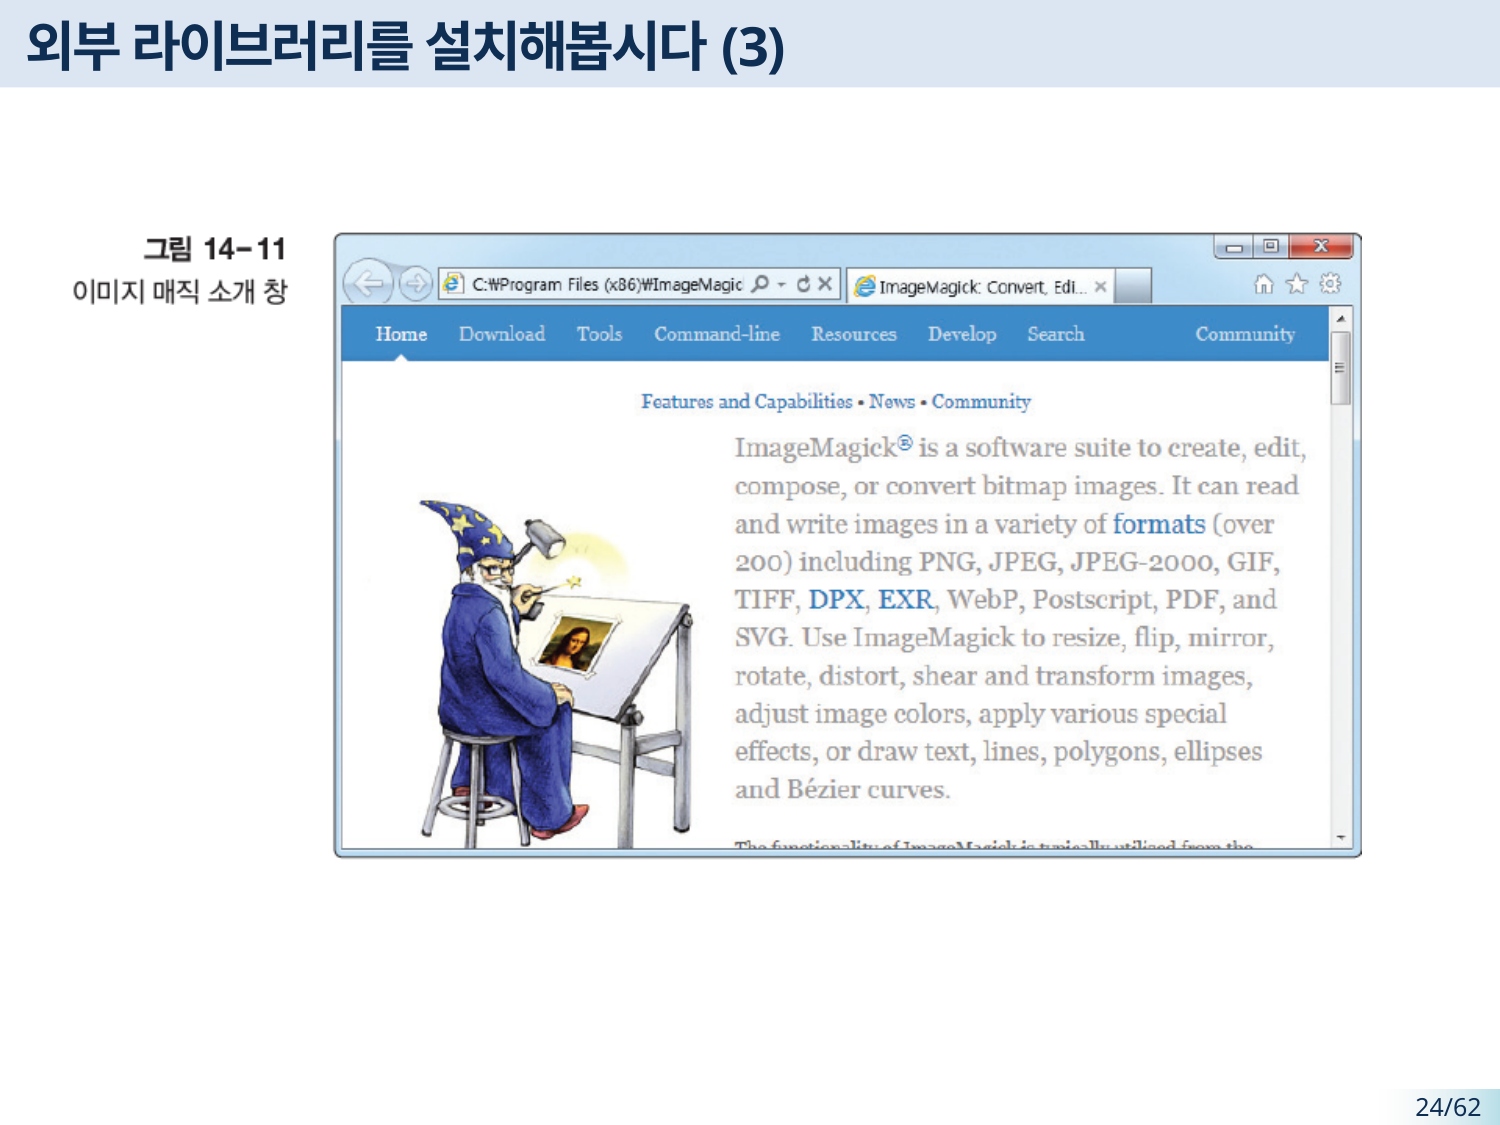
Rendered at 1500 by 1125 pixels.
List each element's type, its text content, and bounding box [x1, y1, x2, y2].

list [63, 222, 1363, 861]
title 외부 라이브러리를 설치해봅시다(3) [10, 5, 1288, 84]
